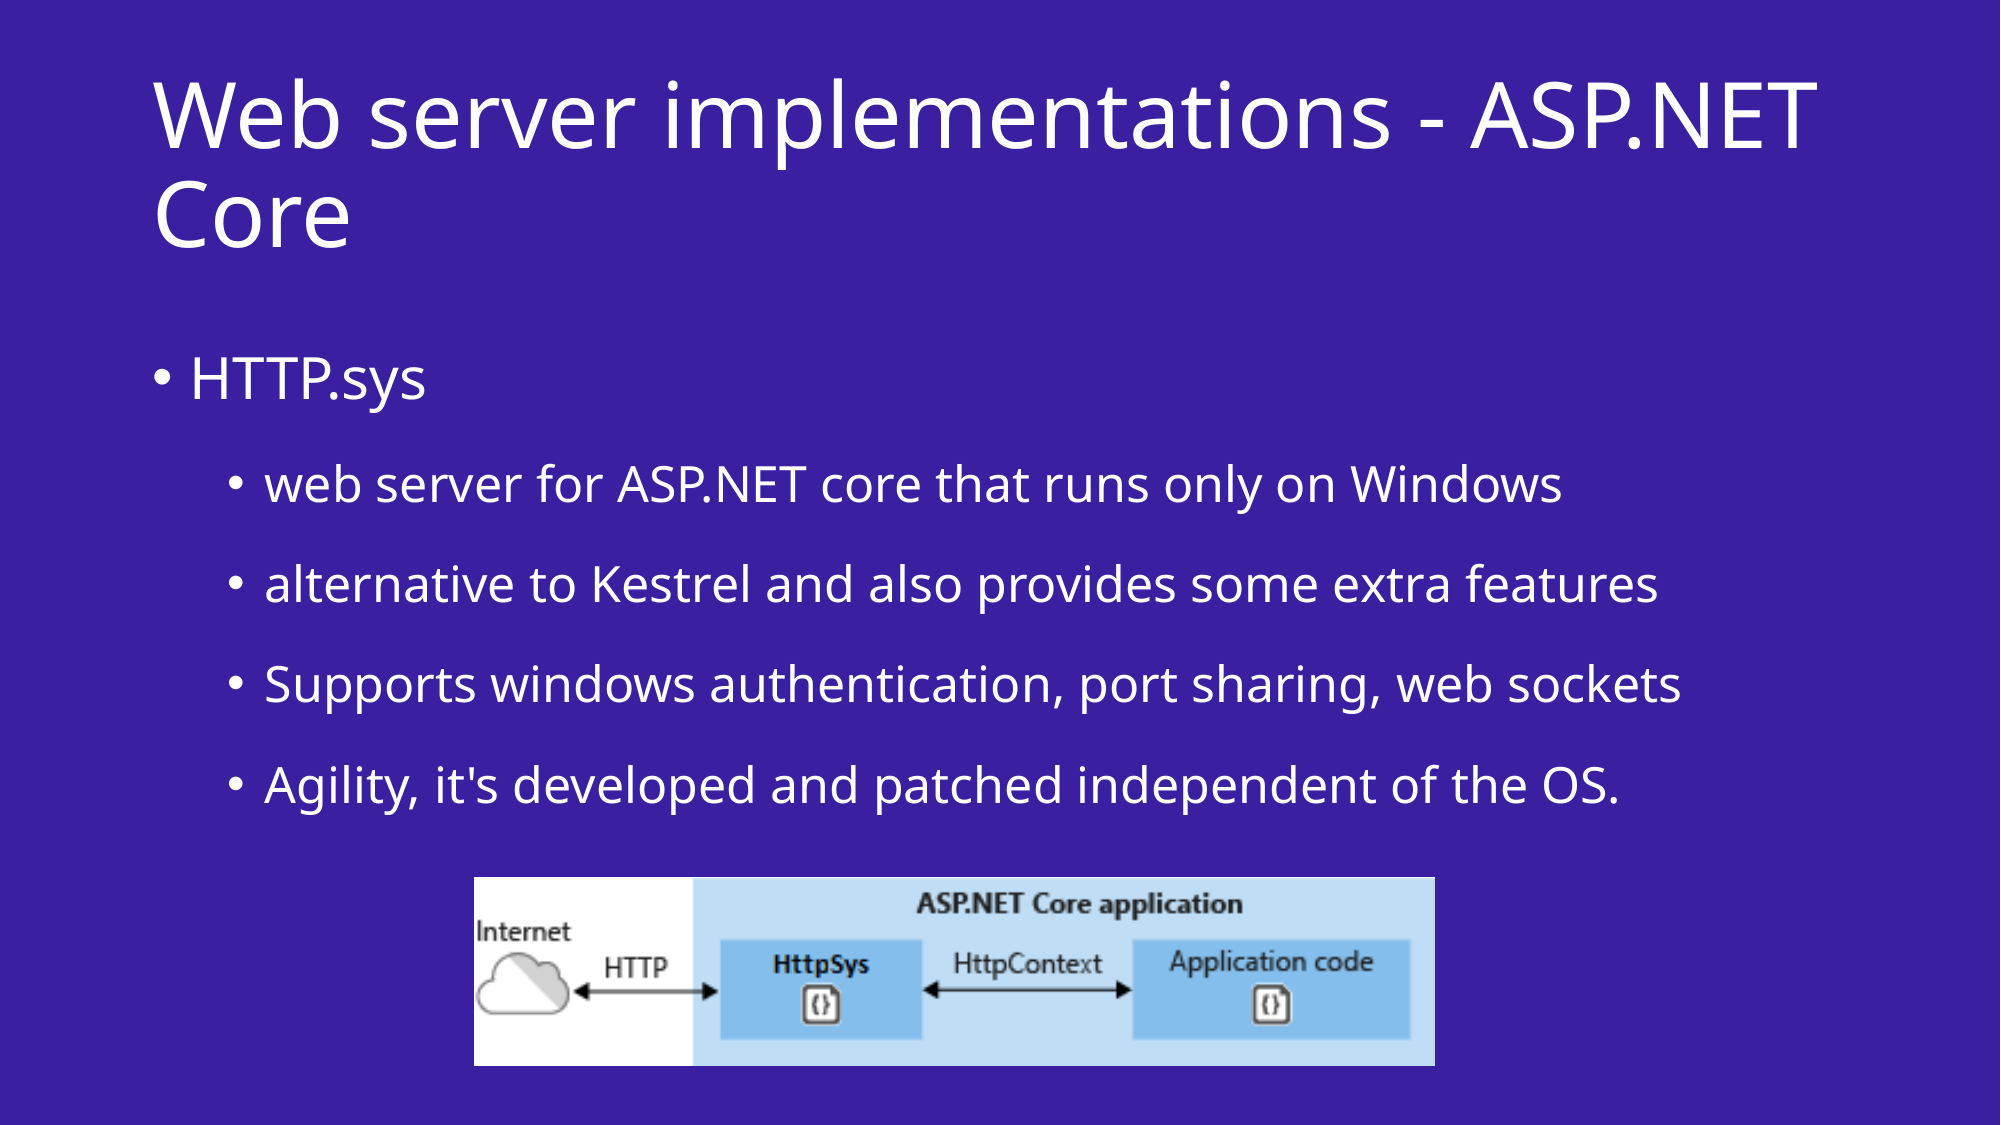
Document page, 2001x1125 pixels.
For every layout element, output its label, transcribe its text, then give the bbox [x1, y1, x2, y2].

picture [474, 877, 1435, 1066]
title Web server implementations - ASP.NET Core [137, 59, 1863, 278]
text_box HTTP.sys web server for ASP.NET core that runs only on Windows alternative to Kestrel and also provides some extra features Supports windows authentication, port sharing, web sockets Agility, it's developed and patched independent of the OS. [137, 299, 1863, 1014]
